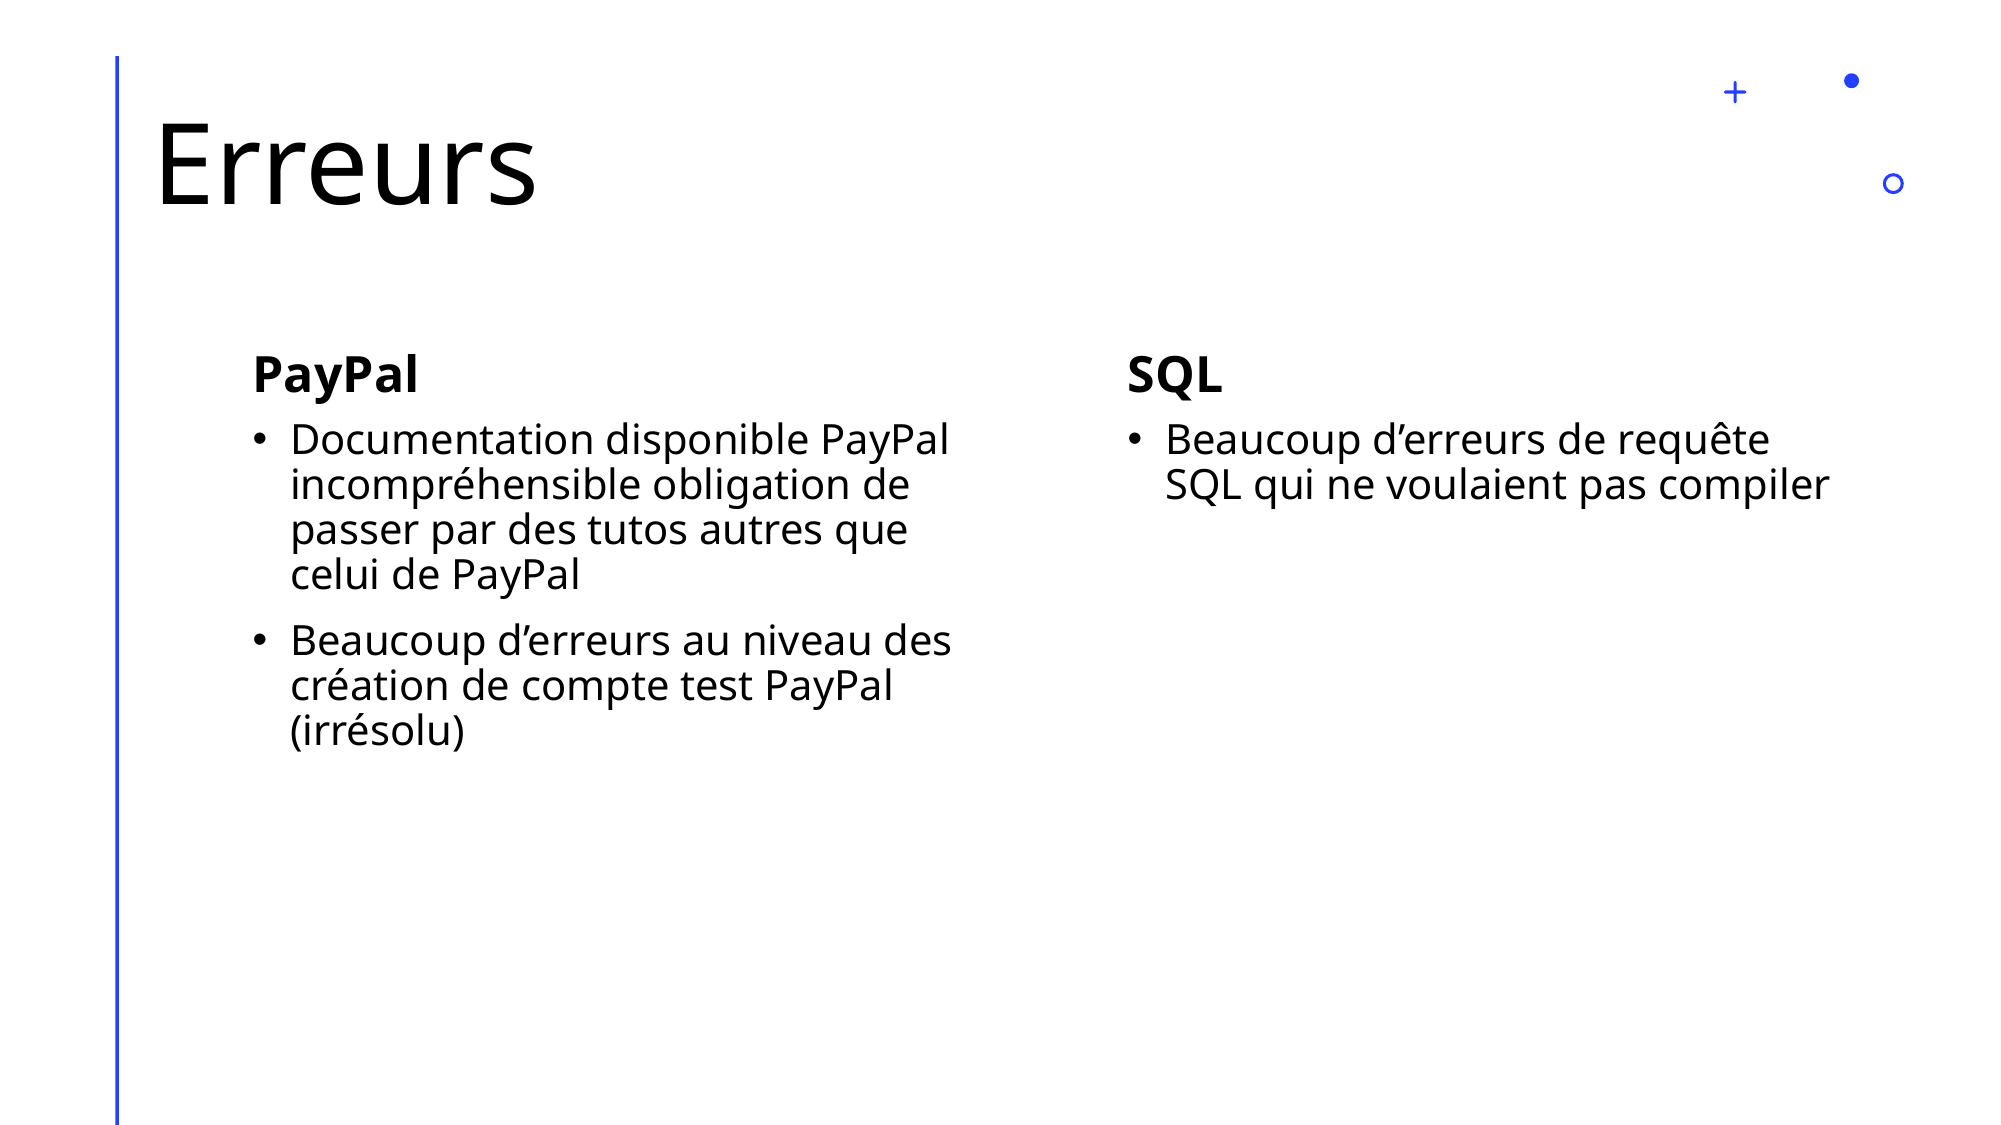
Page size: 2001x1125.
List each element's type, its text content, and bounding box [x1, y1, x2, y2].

list SQL [1112, 275, 1863, 410]
list PayPal [237, 275, 984, 410]
list Documentation disponible PayPal incompréhensible obligation de passer par des tutos autres que celui de PayPal Beaucoup d’erreurs au niveau des création de compte test PayPal (irrésolu) [237, 410, 984, 1016]
list Beaucoup d’erreurs de requête SQL qui ne voulaient pas compiler [1112, 410, 1863, 1016]
title Erreurs [137, 59, 1863, 278]
